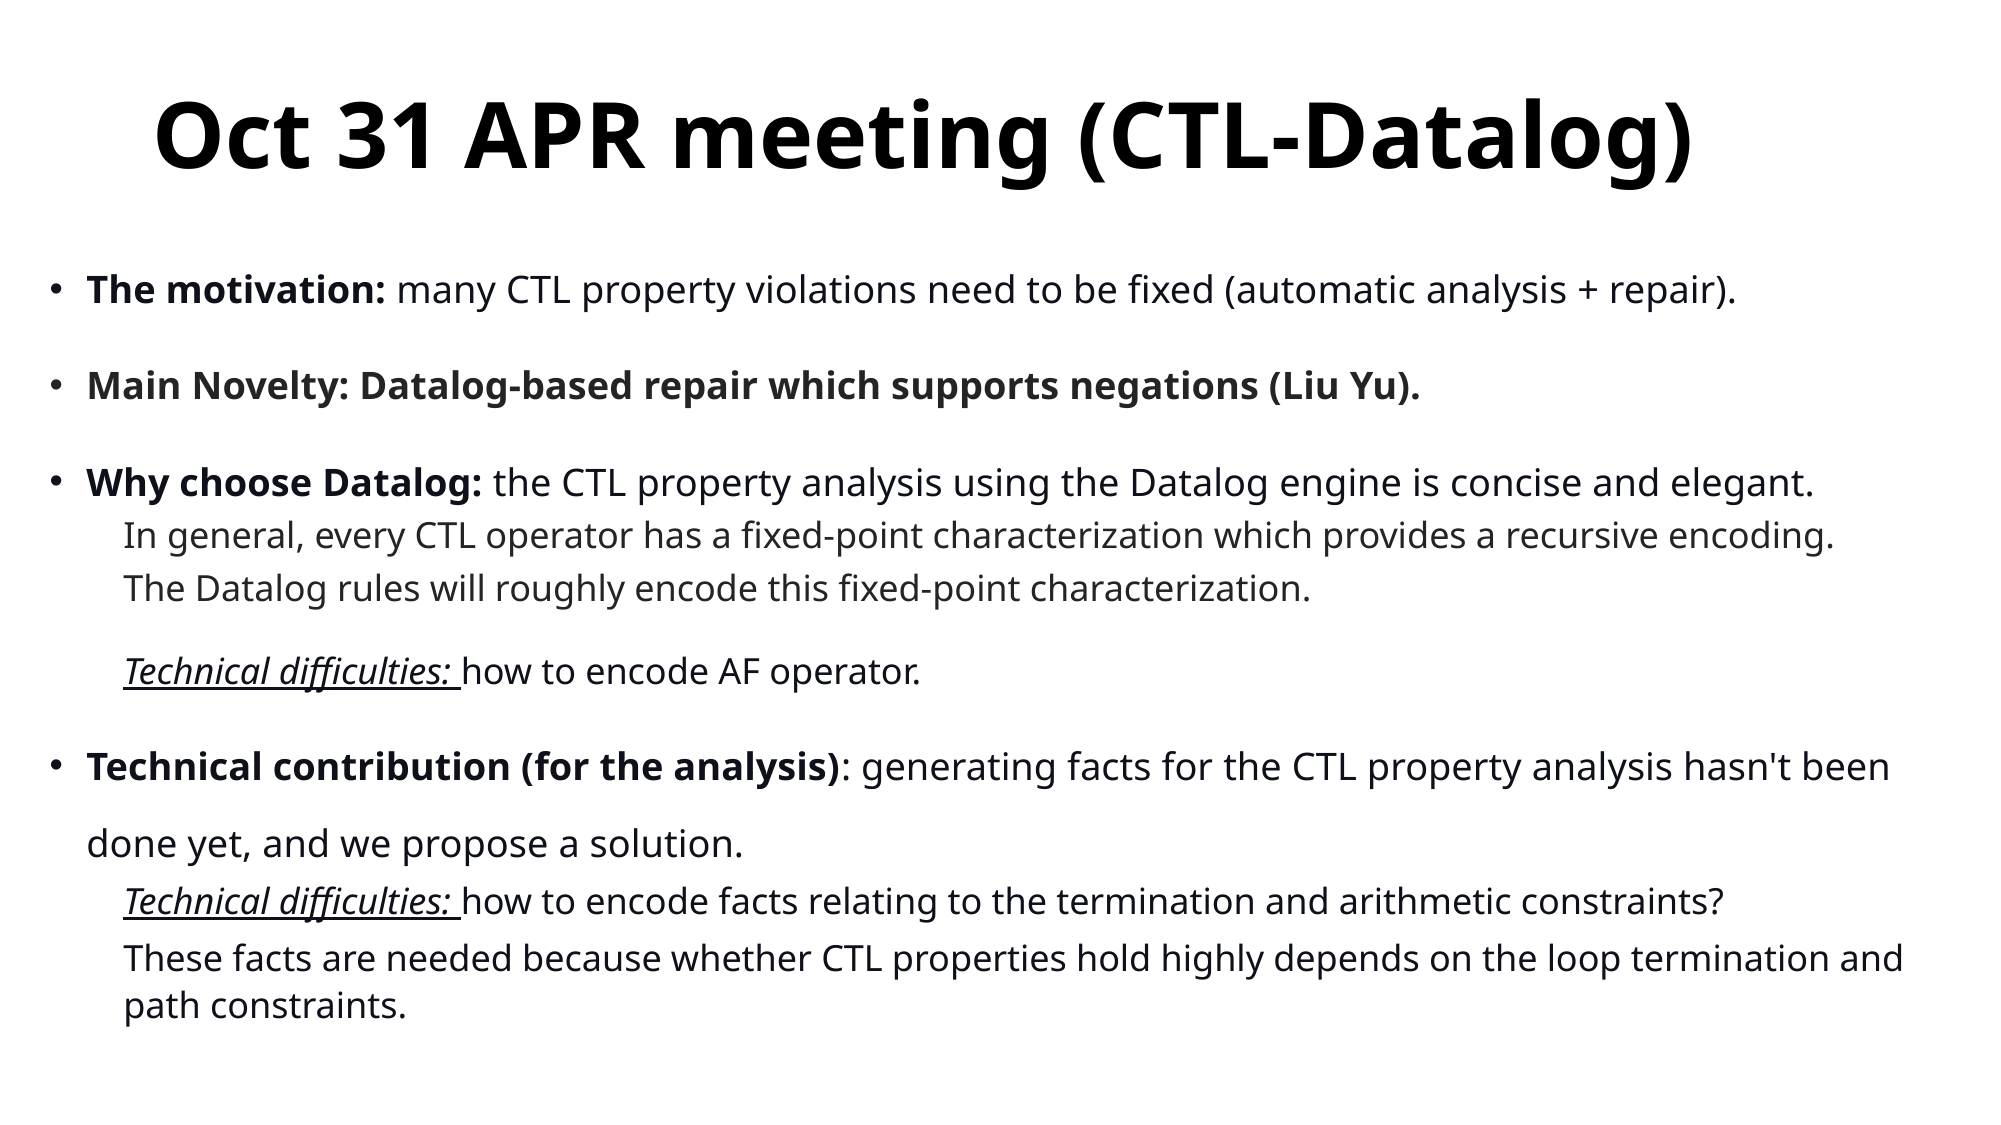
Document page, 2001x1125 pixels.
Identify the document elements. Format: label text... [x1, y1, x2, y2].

title Oct 31 APR meeting (CTL-Datalog) [137, 29, 1863, 226]
list The motivation: many CTL property violations need to be fixed (automatic analysis + repair). Main Novelty: Datalog-based repair which supports negations (Liu Yu). Why choose Datalog: the CTL property analysis using the Datalog engine is concise and elegant. In general, every CTL operator has a fixed-point characterization which provides a recursive encoding. The Datalog rules will roughly encode this fixed-point characterization. Technical difficulties: how to encode AF operator. Technical contribution (for the analysis): generating facts for the CTL property analysis hasn't been done yet, and we propose a solution. Technical difficulties: how to encode facts relating to the termination and arithmetic constraints? These facts are needed because whether CTL properties hold highly depends on the loop termination and path constraints. [34, 226, 1967, 1046]
